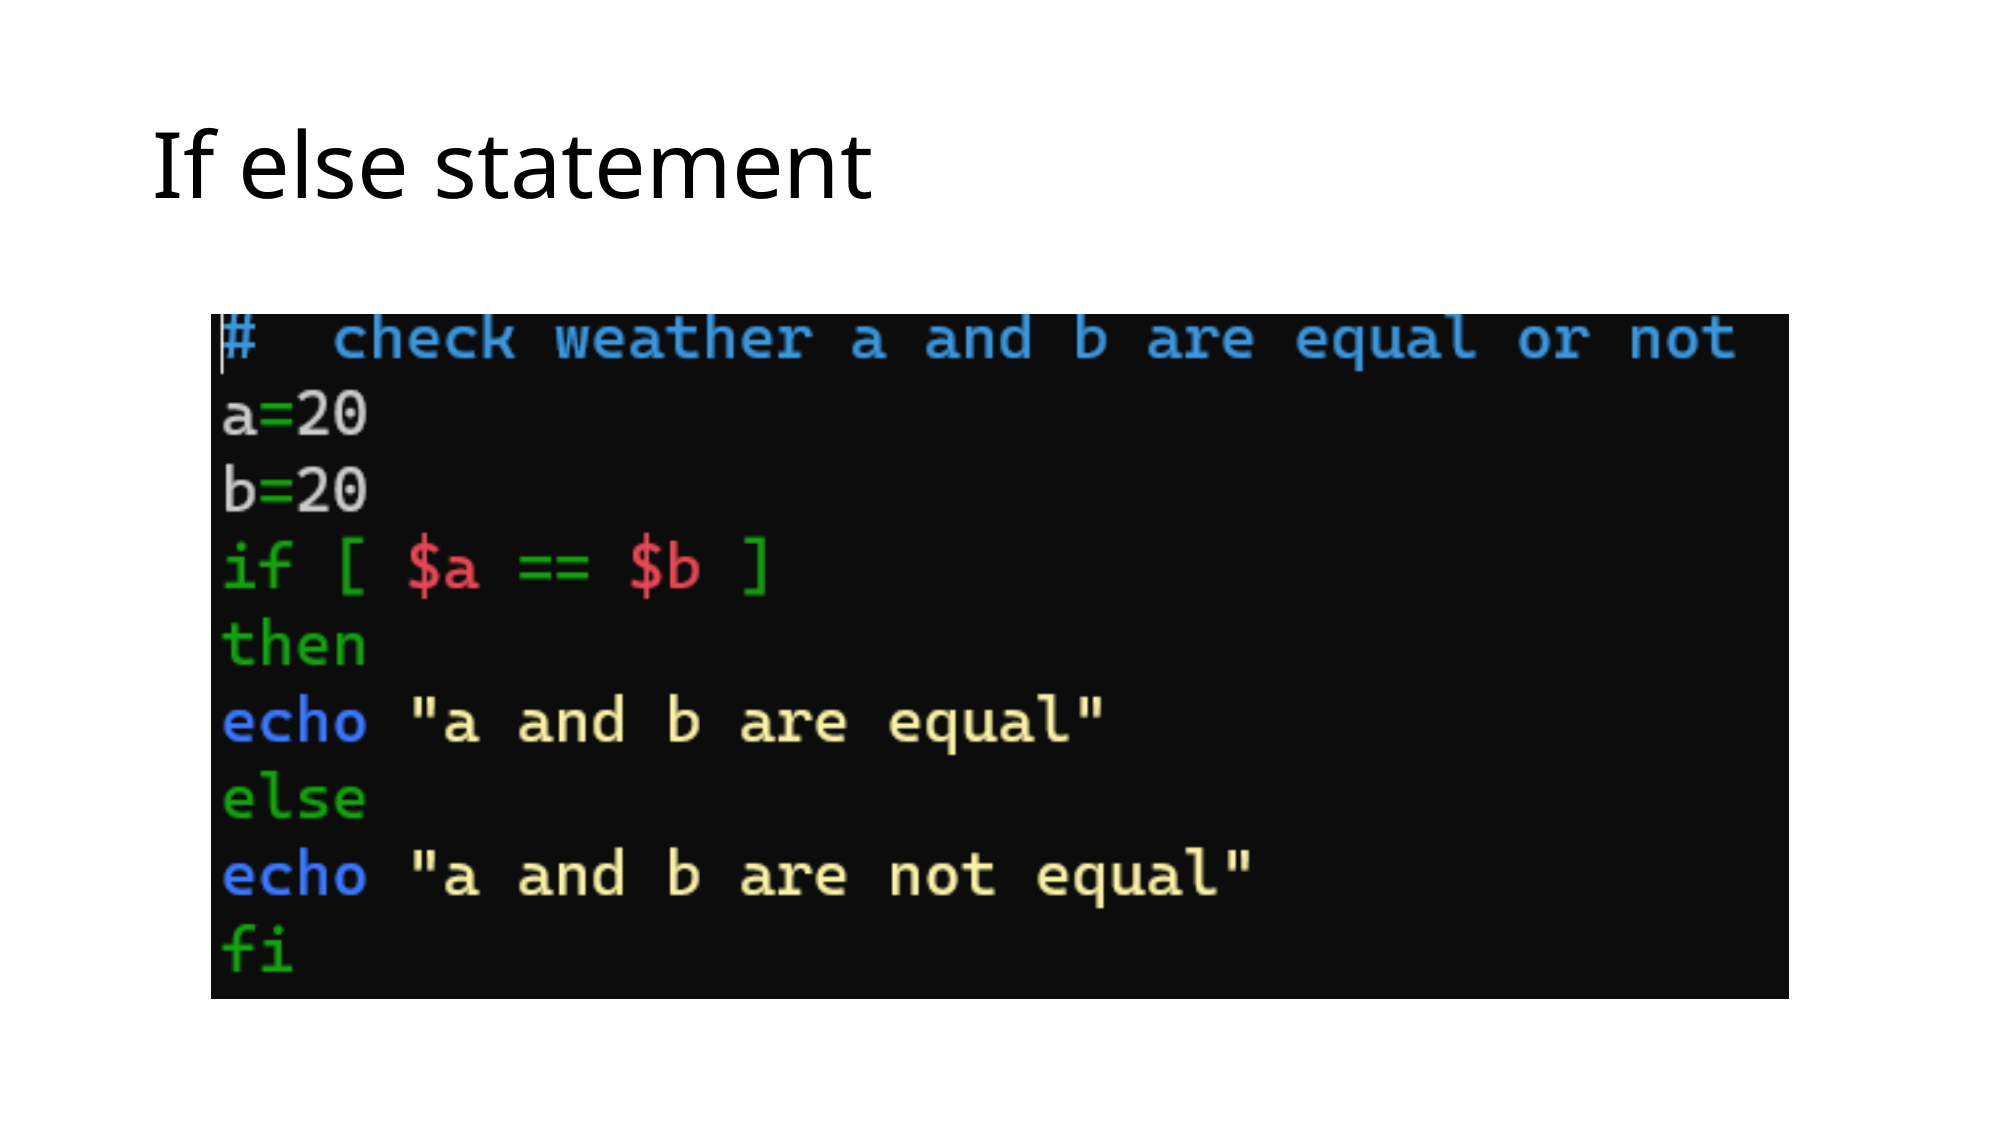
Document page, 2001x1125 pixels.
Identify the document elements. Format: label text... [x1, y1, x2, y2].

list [211, 314, 1789, 999]
title If else statement [137, 59, 1863, 278]
